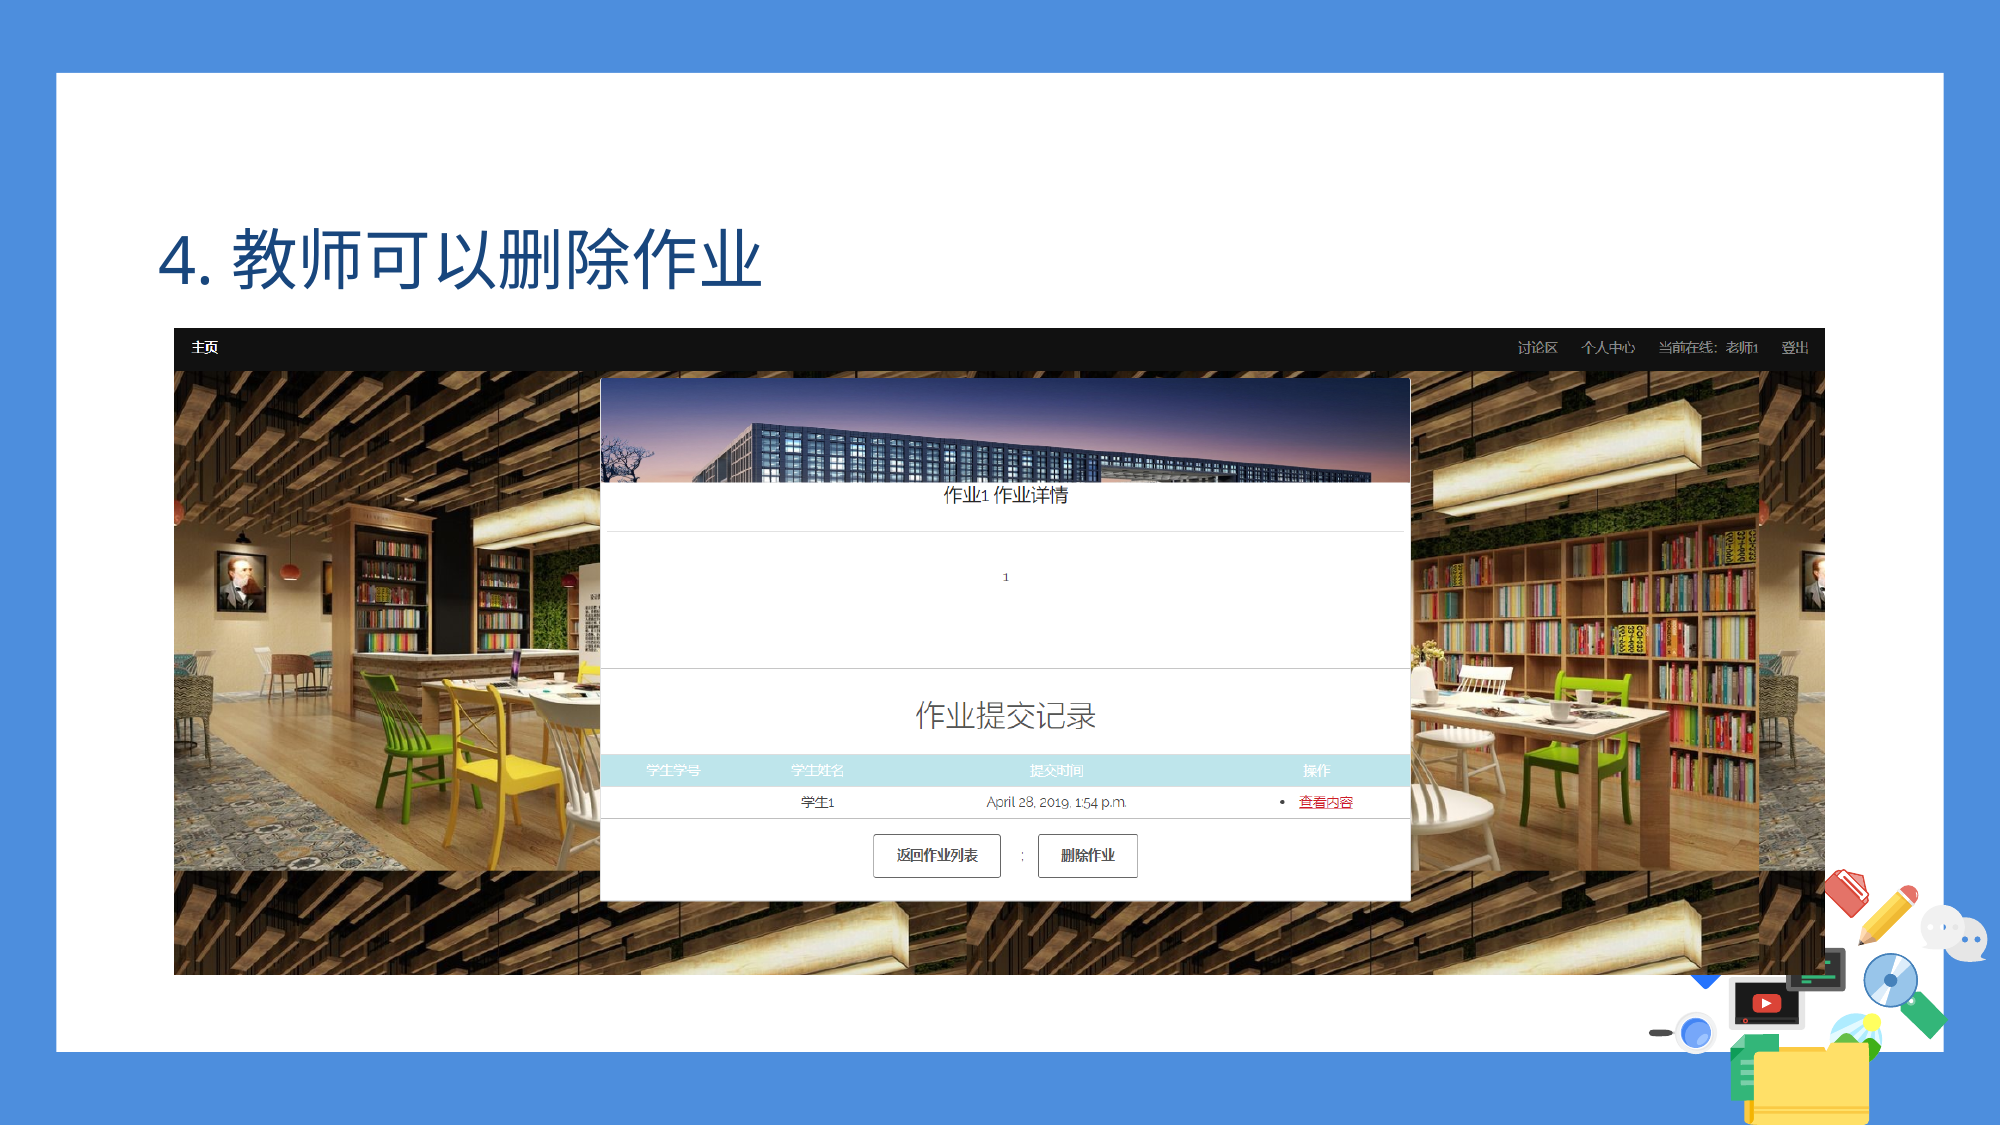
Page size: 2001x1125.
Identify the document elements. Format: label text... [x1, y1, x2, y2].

list 4.教师可以删除作业 [143, 194, 1857, 955]
picture [174, 328, 1825, 975]
